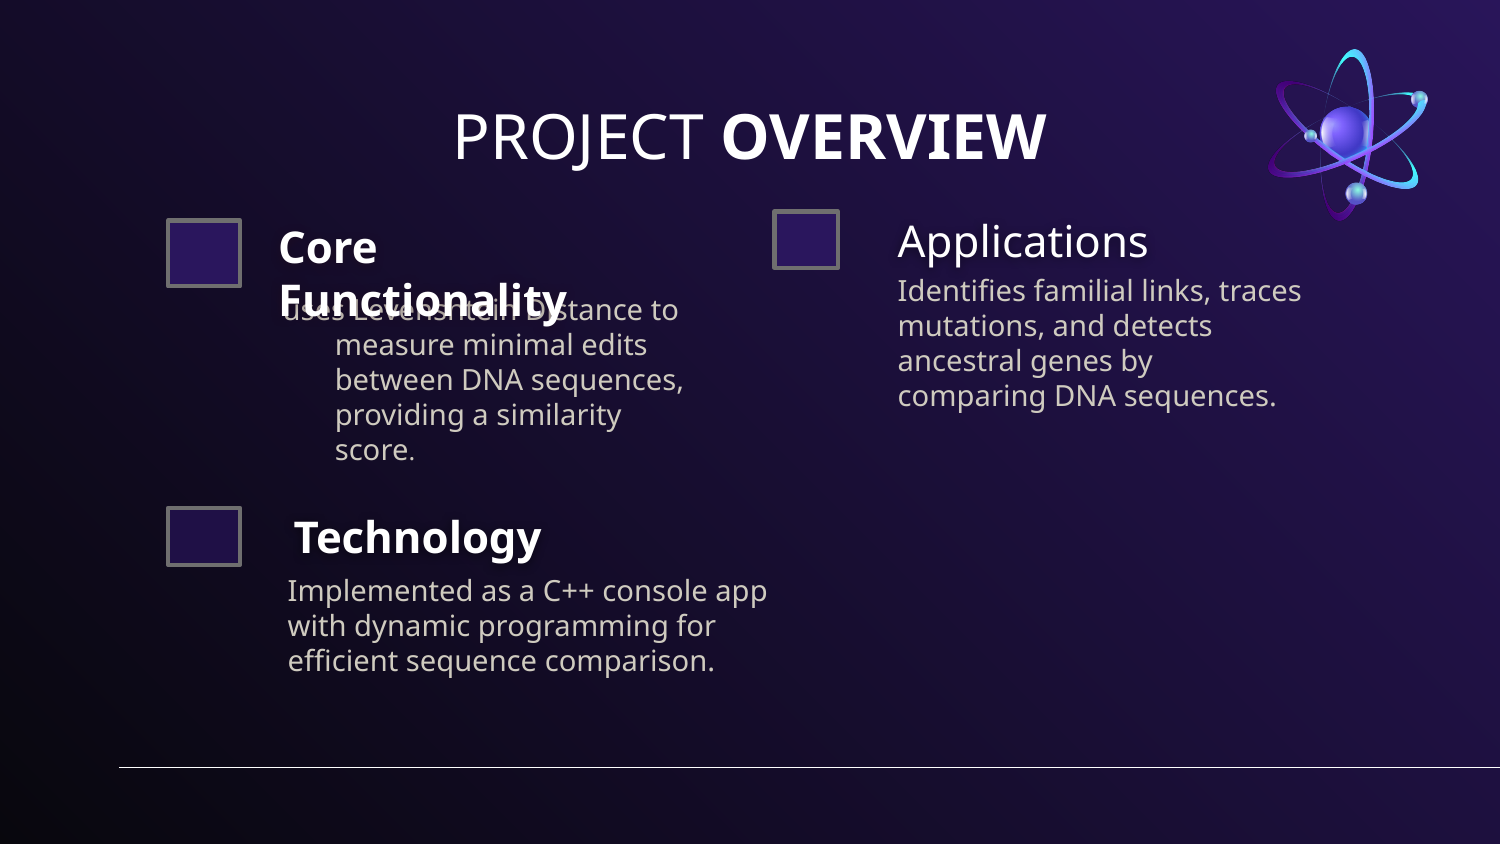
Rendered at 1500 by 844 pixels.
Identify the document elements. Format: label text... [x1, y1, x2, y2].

text_box [166, 218, 242, 288]
text_box [166, 506, 242, 567]
title Applications [897, 212, 1324, 269]
text_box [772, 209, 840, 270]
subtitle Implemented as a C++ console app with dynamic programming for efficient sequence comparison. [287, 589, 769, 695]
title Technology [293, 507, 720, 565]
subtitle uses Levenshtein Distance to measure minimal edits between DNA sequences, providing a similarity score. [244, 276, 720, 434]
subtitle Identifies familial links, traces mutations, and detects ancestral genes by comparing DNA sequences. [897, 286, 1324, 434]
title PROJECT OVERVIEW [118, 88, 1254, 182]
title Core Functionality [263, 205, 689, 262]
picture [1259, 45, 1433, 225]
